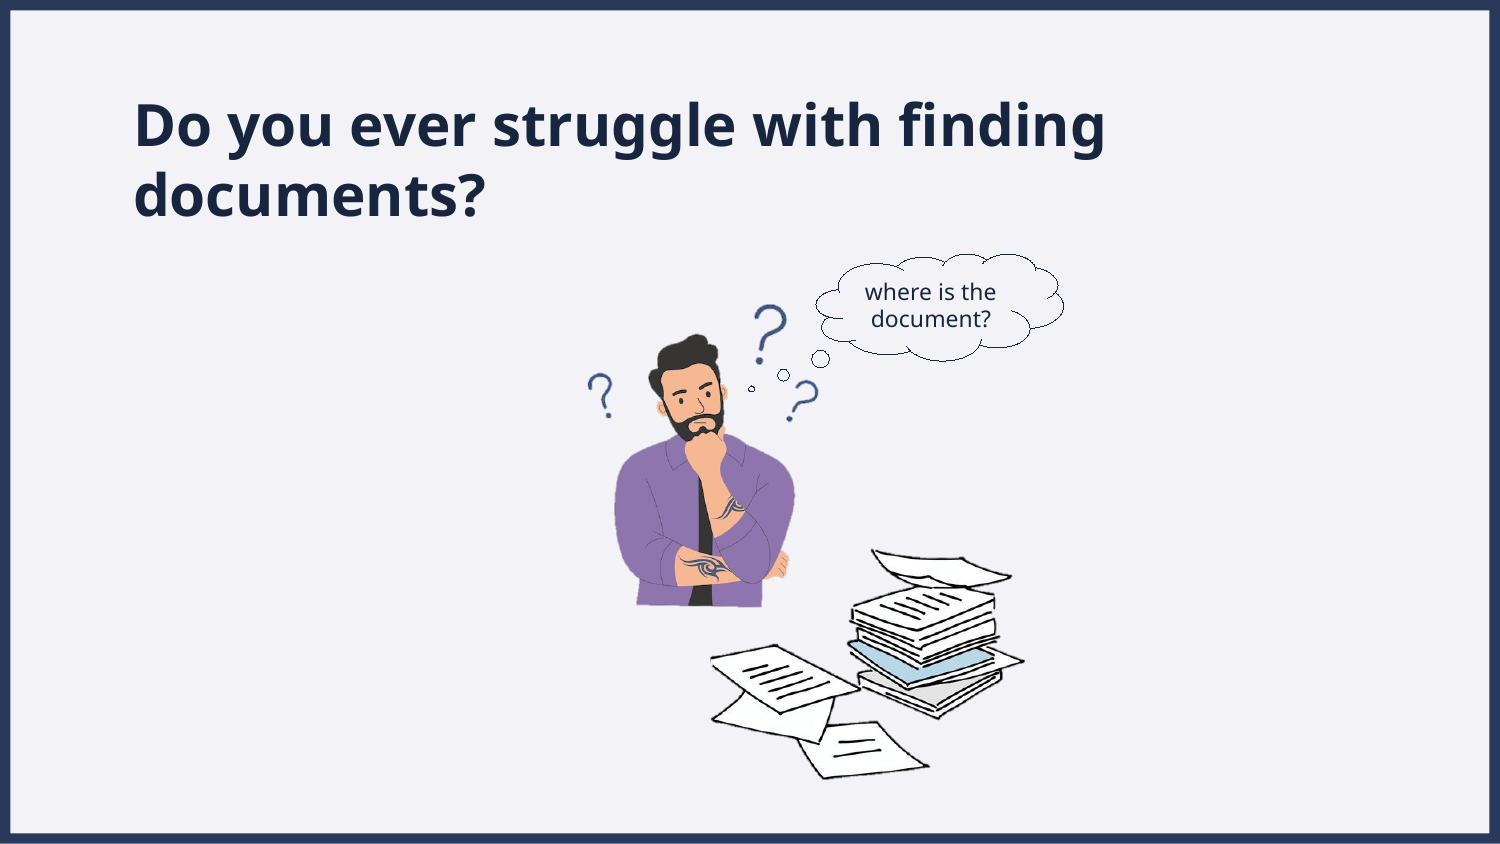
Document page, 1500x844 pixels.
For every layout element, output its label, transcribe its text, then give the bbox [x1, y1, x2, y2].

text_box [505, 253, 1047, 800]
text_box where is the document? [1052, 274, 1064, 323]
title Do you ever struggle with finding documents? [118, 72, 1336, 167]
